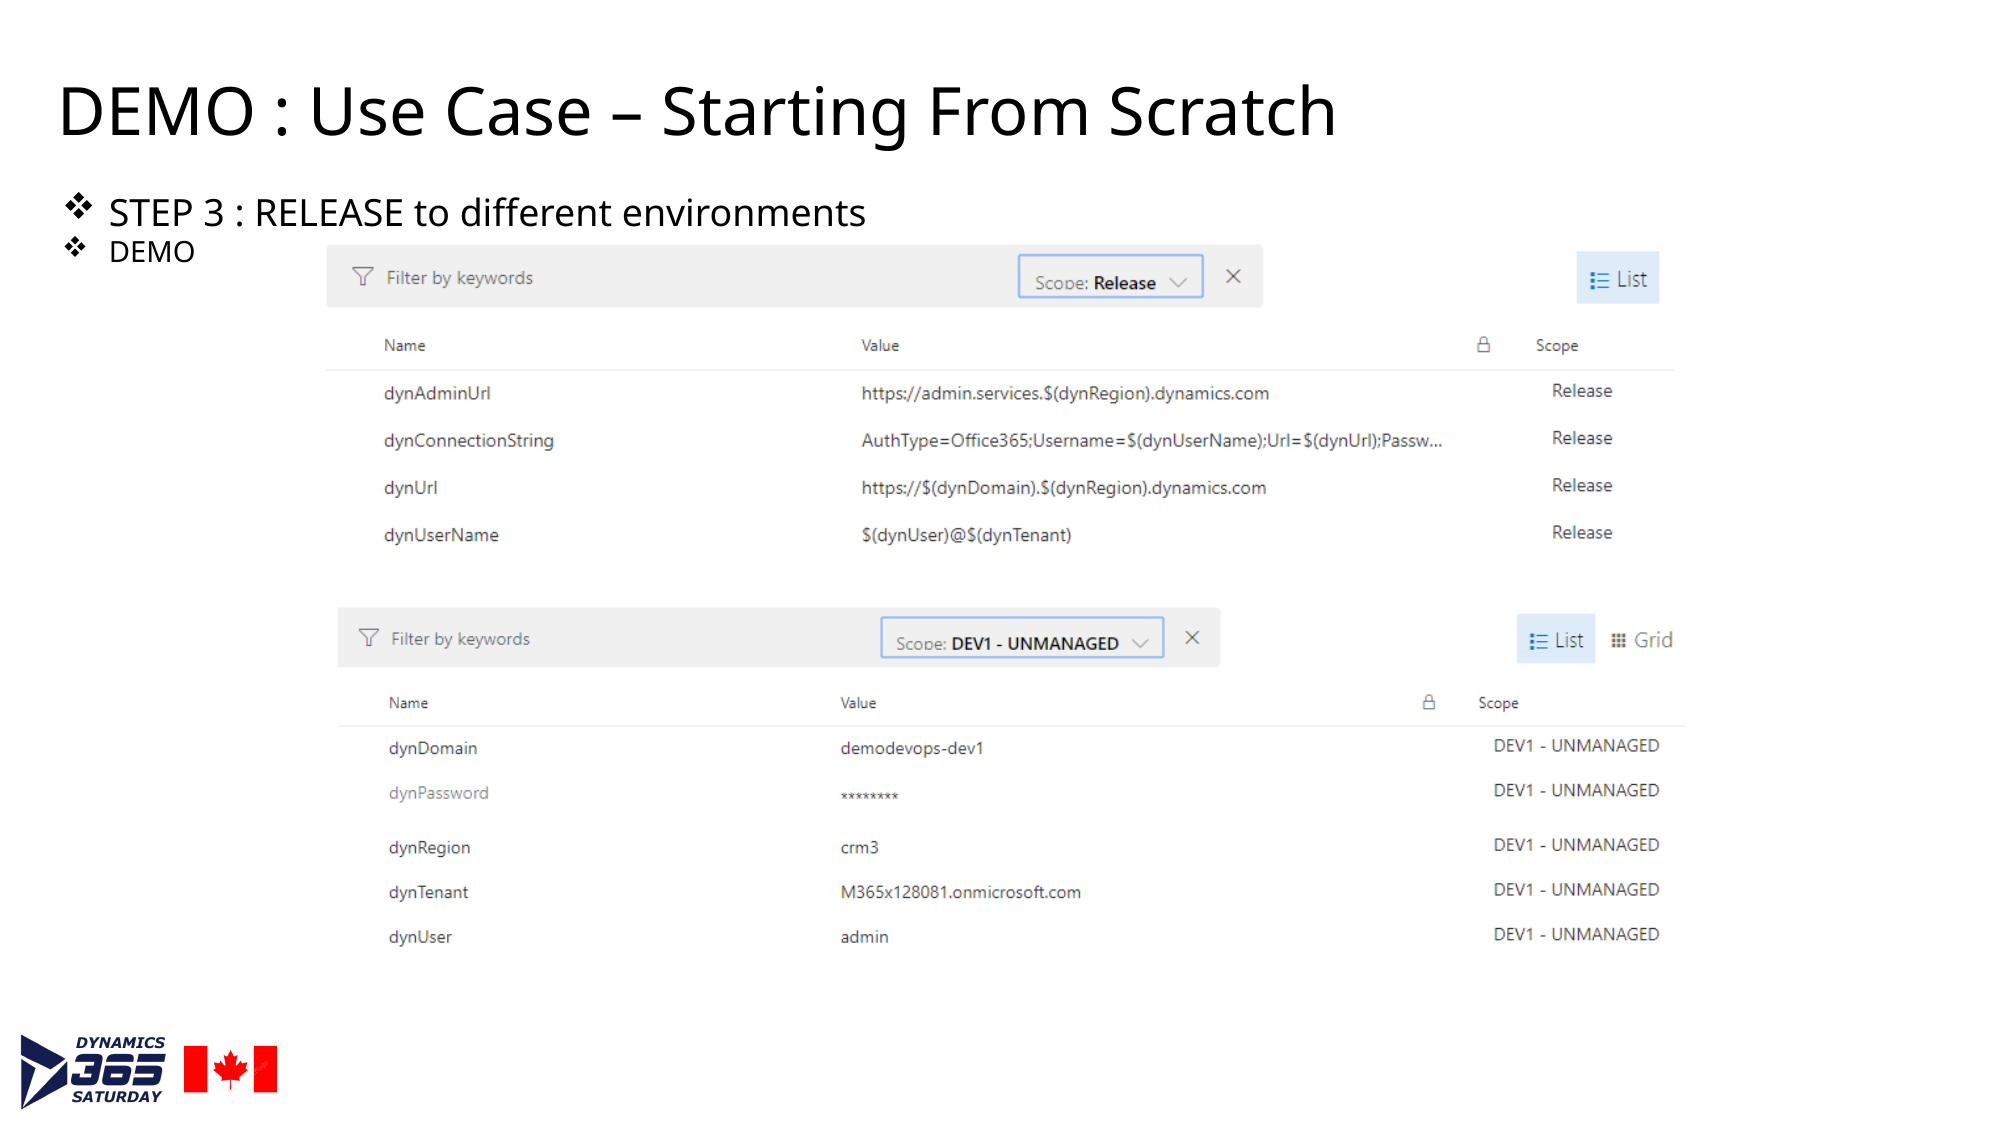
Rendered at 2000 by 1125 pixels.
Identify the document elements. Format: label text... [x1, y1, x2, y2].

picture [325, 233, 1674, 583]
text_box STEP 3 : RELEASE to different environments DEMO [47, 181, 1071, 276]
picture [16, 1019, 168, 1121]
title DEMO : Use Case – Starting From Scratch [42, 19, 1792, 209]
picture [184, 1022, 277, 1116]
picture [338, 599, 1686, 965]
